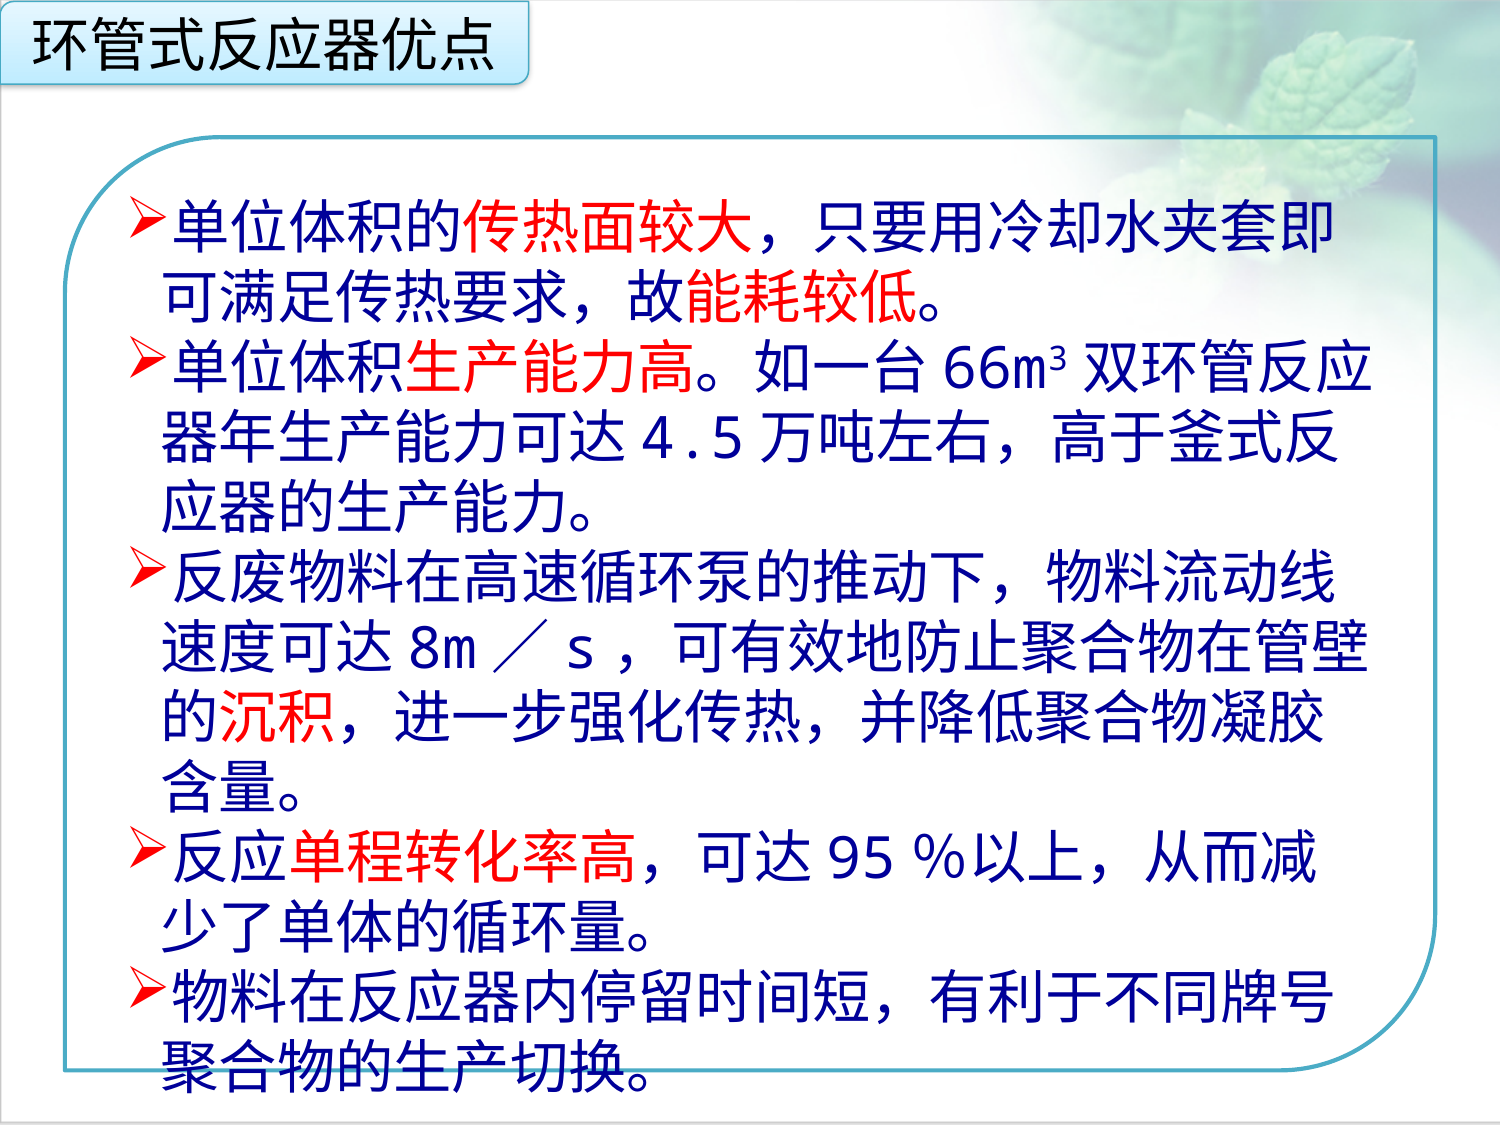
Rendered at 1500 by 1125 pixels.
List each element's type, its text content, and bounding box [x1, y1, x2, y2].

picture [0, 0, 1500, 1125]
text_box 单位体积的传热面较大，只要用冷却水夹套即可满足传热要求，故能耗较低。 单位体积生产能力高。如一台66m3双环管反应器年生产能力可达4.5万吨左右，高于釜式反应器的生产能力。 反废物料在高速循环泵的推动下，物料流动线速度可达8m／s，可有效地防止聚合物在管壁的沉积，进一步强化传热，并降低聚合物凝胶含量。 反应单程转化率高，可达95％以上，从而减少了单体的循环量。 物料在反应器内停留时间短，有利于不同牌号聚合物的生产切换。 [62, 135, 1438, 1073]
text_box 环管式反应器优点 [0, 0, 530, 85]
picture [0, 0, 10, 8]
